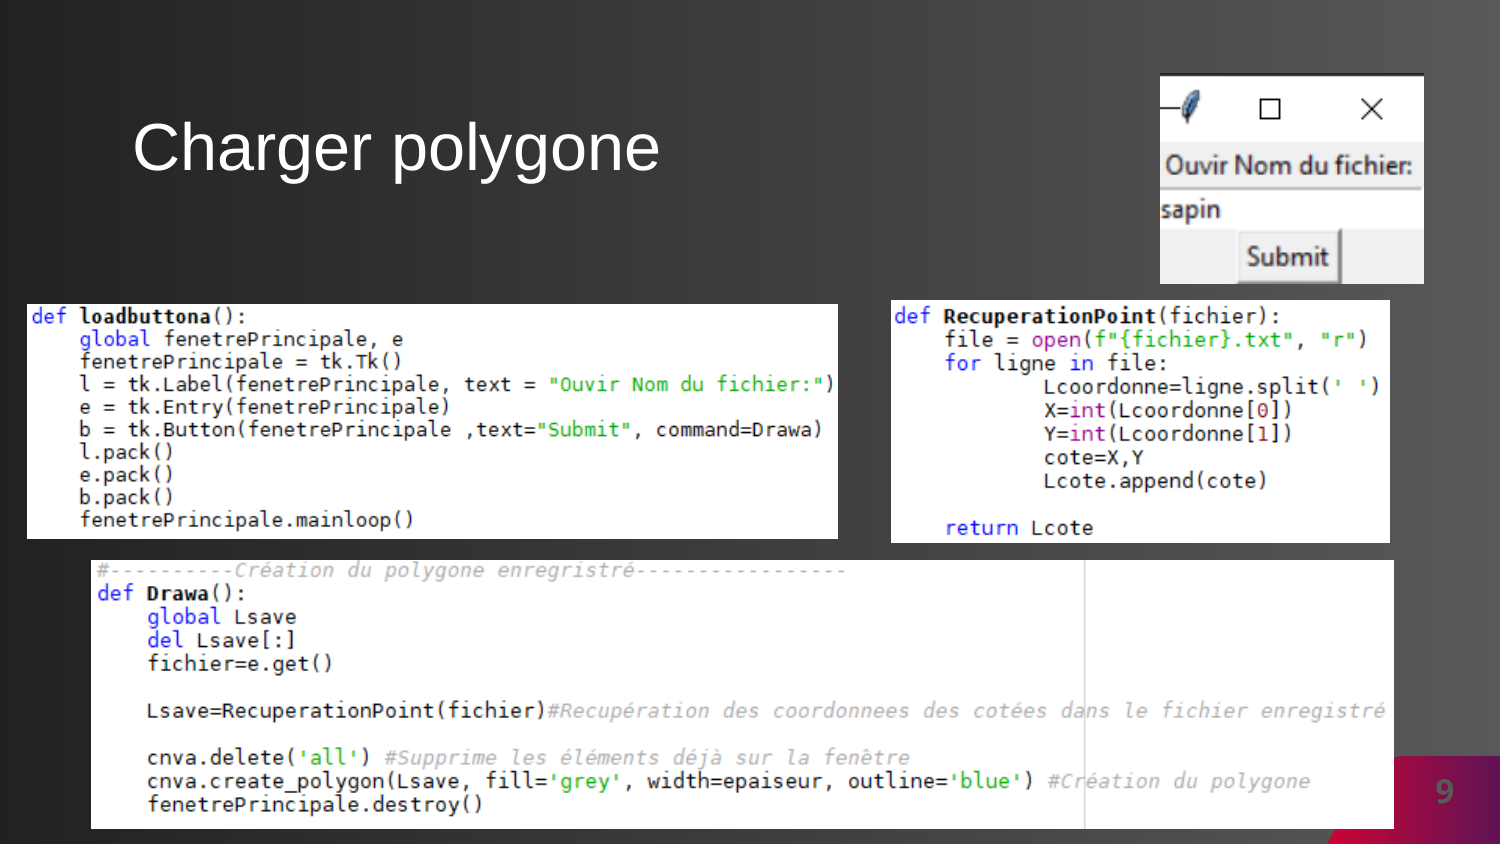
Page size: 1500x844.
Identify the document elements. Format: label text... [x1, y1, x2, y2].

slide_number ‹#› [1389, 755, 1500, 844]
picture [1160, 73, 1424, 284]
picture [27, 304, 838, 540]
title Charger polygone [116, 88, 1155, 177]
picture [891, 300, 1390, 544]
picture [91, 560, 1394, 830]
